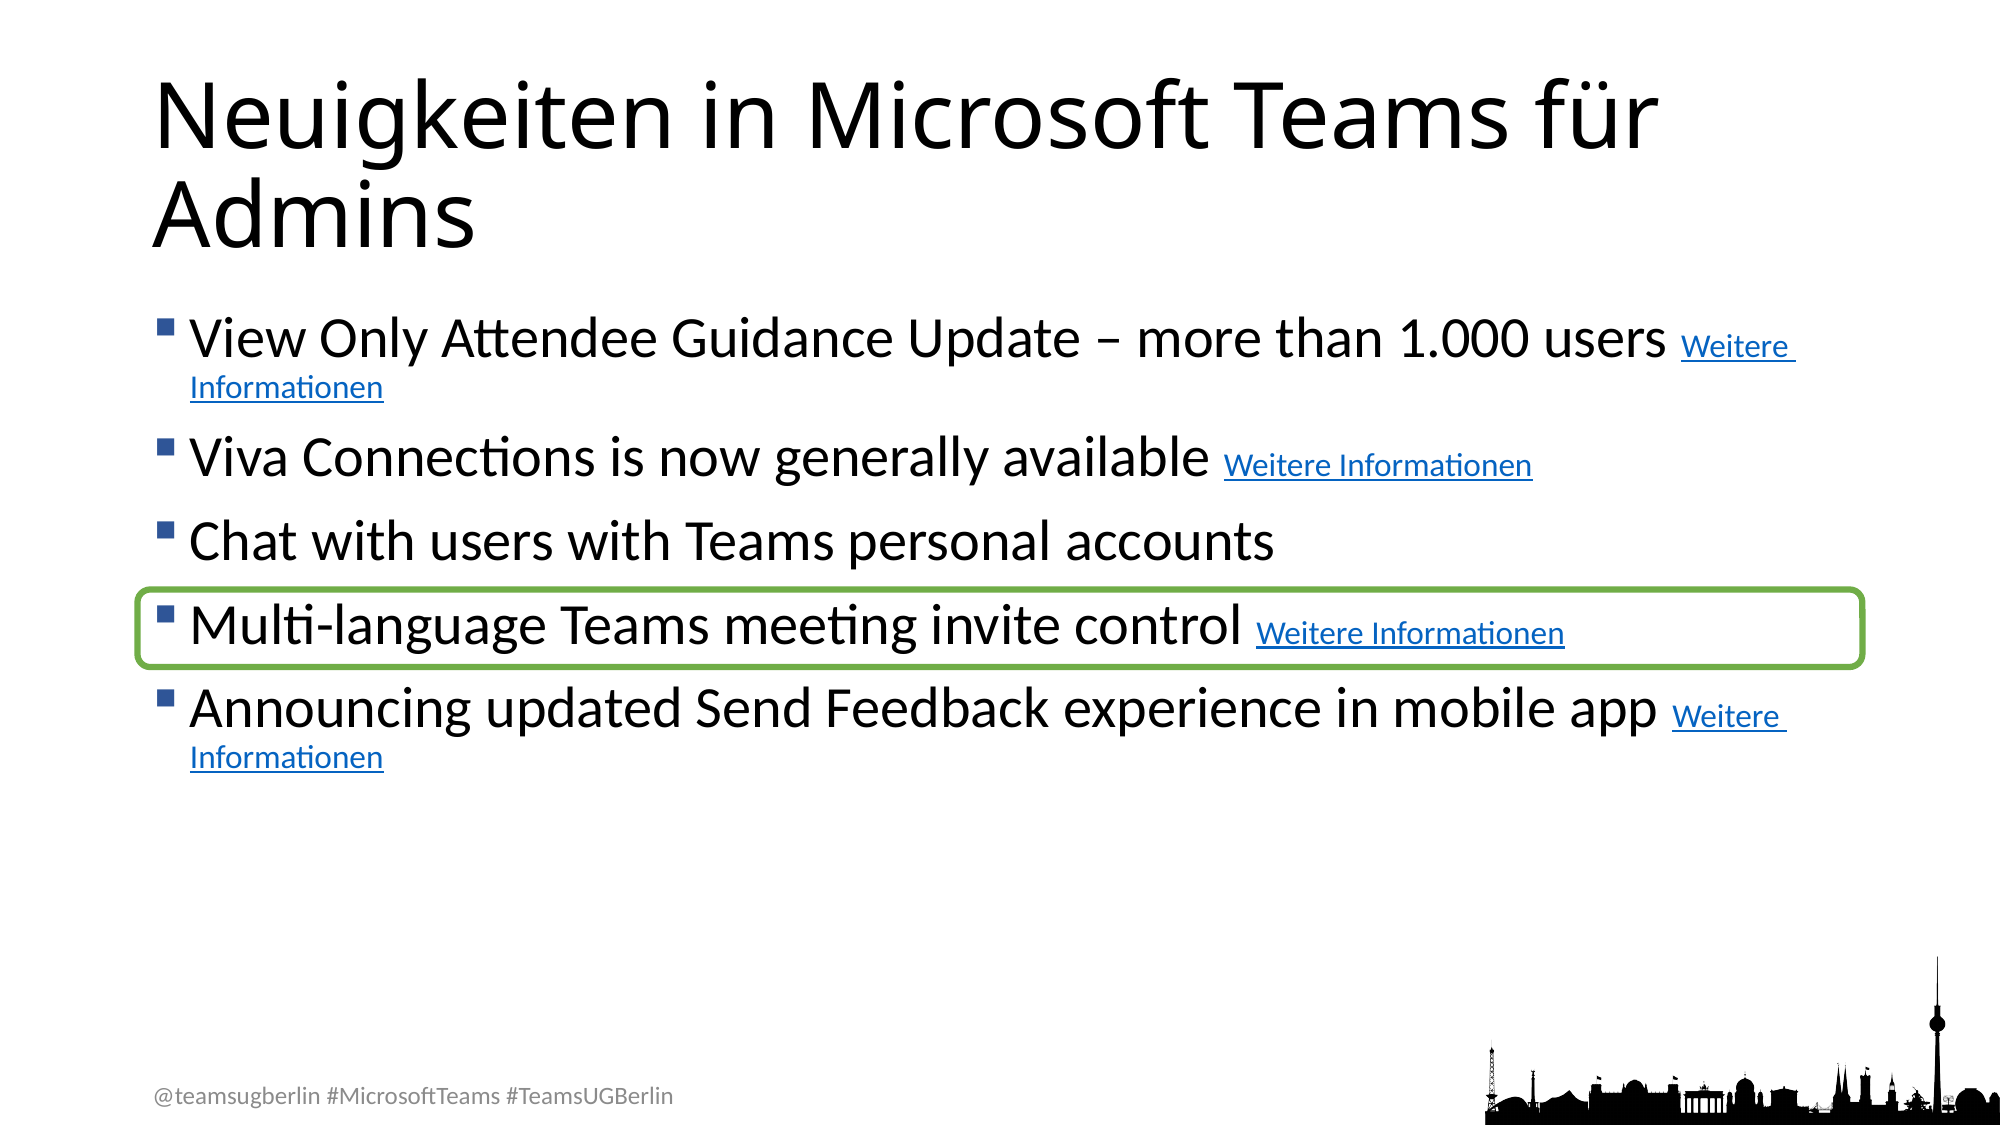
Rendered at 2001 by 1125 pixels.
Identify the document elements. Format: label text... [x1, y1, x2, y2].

list View Only Attendee Guidance Update – more than 1.000 users Weitere Informationen Viva Connections is now generally available Weitere Informationen Chat with users with Teams personal accounts Multi-language Teams meeting invite control Weitere Informationen Announcing updated Send Feedback experience in mobile app Weitere Informationen [137, 299, 1880, 1125]
picture [1880, 914, 2000, 1125]
title Neuigkeiten in Microsoft Teams für Admins [137, 59, 1863, 278]
text_box [137, 589, 1863, 668]
